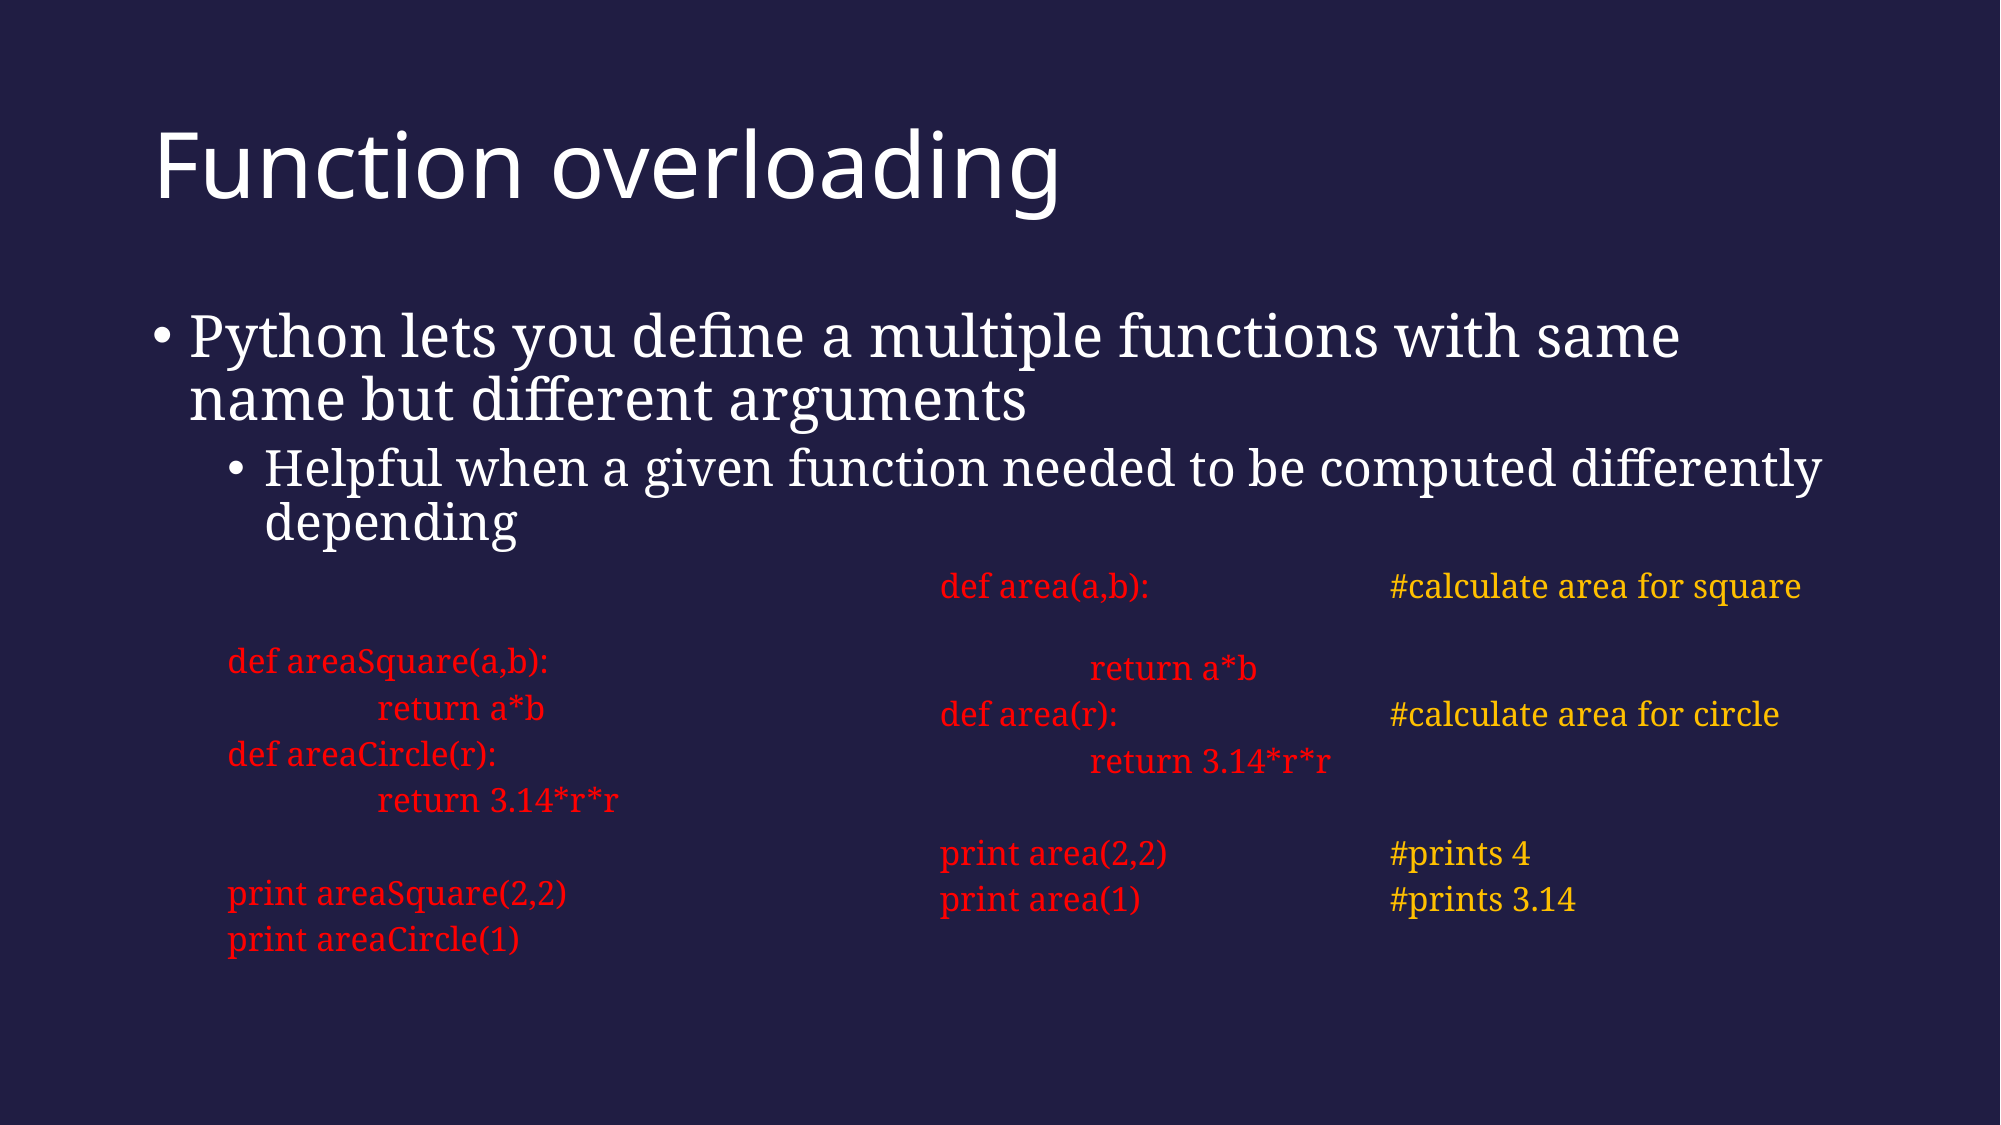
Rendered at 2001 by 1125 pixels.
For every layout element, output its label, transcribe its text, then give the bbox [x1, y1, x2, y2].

title Function overloading [137, 59, 1863, 278]
list Python lets you define a multiple functions with same name but different arguments Helpful when a given function needed to be computed differently depending def areaSquare(a,b): return a*b def areaCircle(r): return 3.14*r*r print areaSquare(2,2) print areaCircle(1) [137, 299, 1863, 1014]
text_box def area(a,b): #calculate area for square return a*b def area(r): #calculate area for circle return 3.14*r*r print area(2,2) #prints 4 print area(1) #prints 3.14 [849, 562, 1956, 988]
